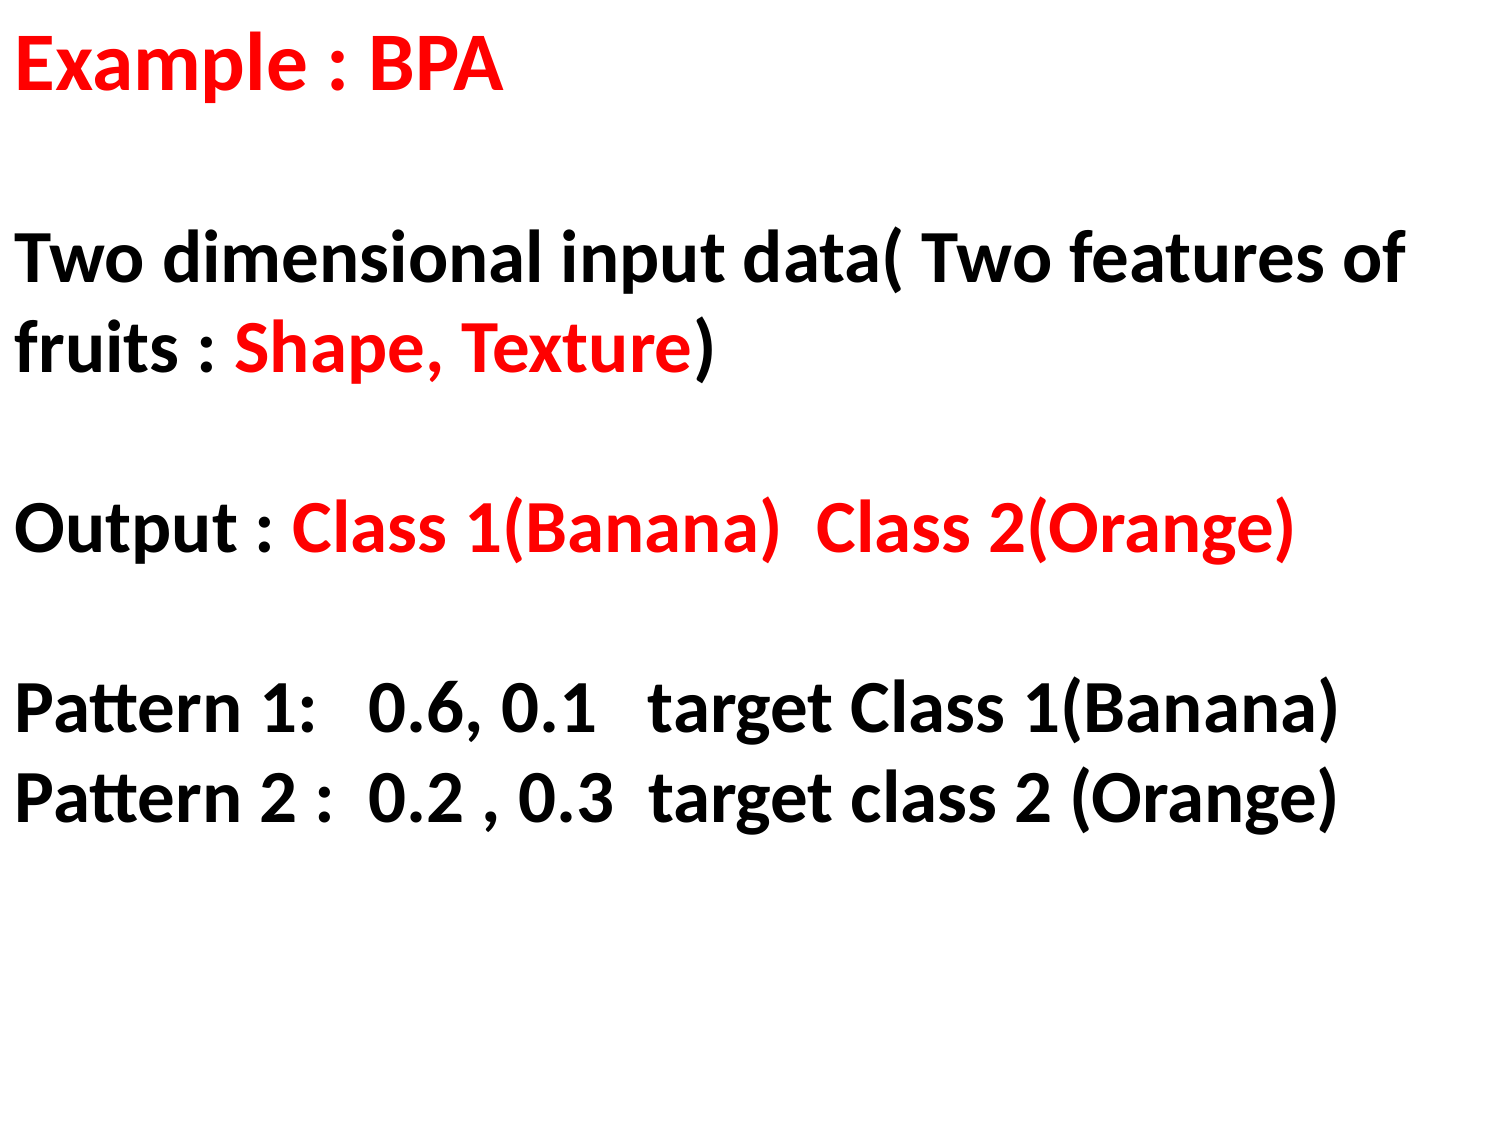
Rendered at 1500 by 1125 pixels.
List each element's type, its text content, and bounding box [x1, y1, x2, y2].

text_box Example : BPA Two dimensional input data( Two features of fruits : Shape, Texture) Output : Class 1(Banana) Class 2(Orange) Pattern 1: 0.6, 0.1 target Class 1(Banana) Pattern 2 : 0.2 , 0.3 target class 2 (Orange) [0, 0, 1500, 845]
